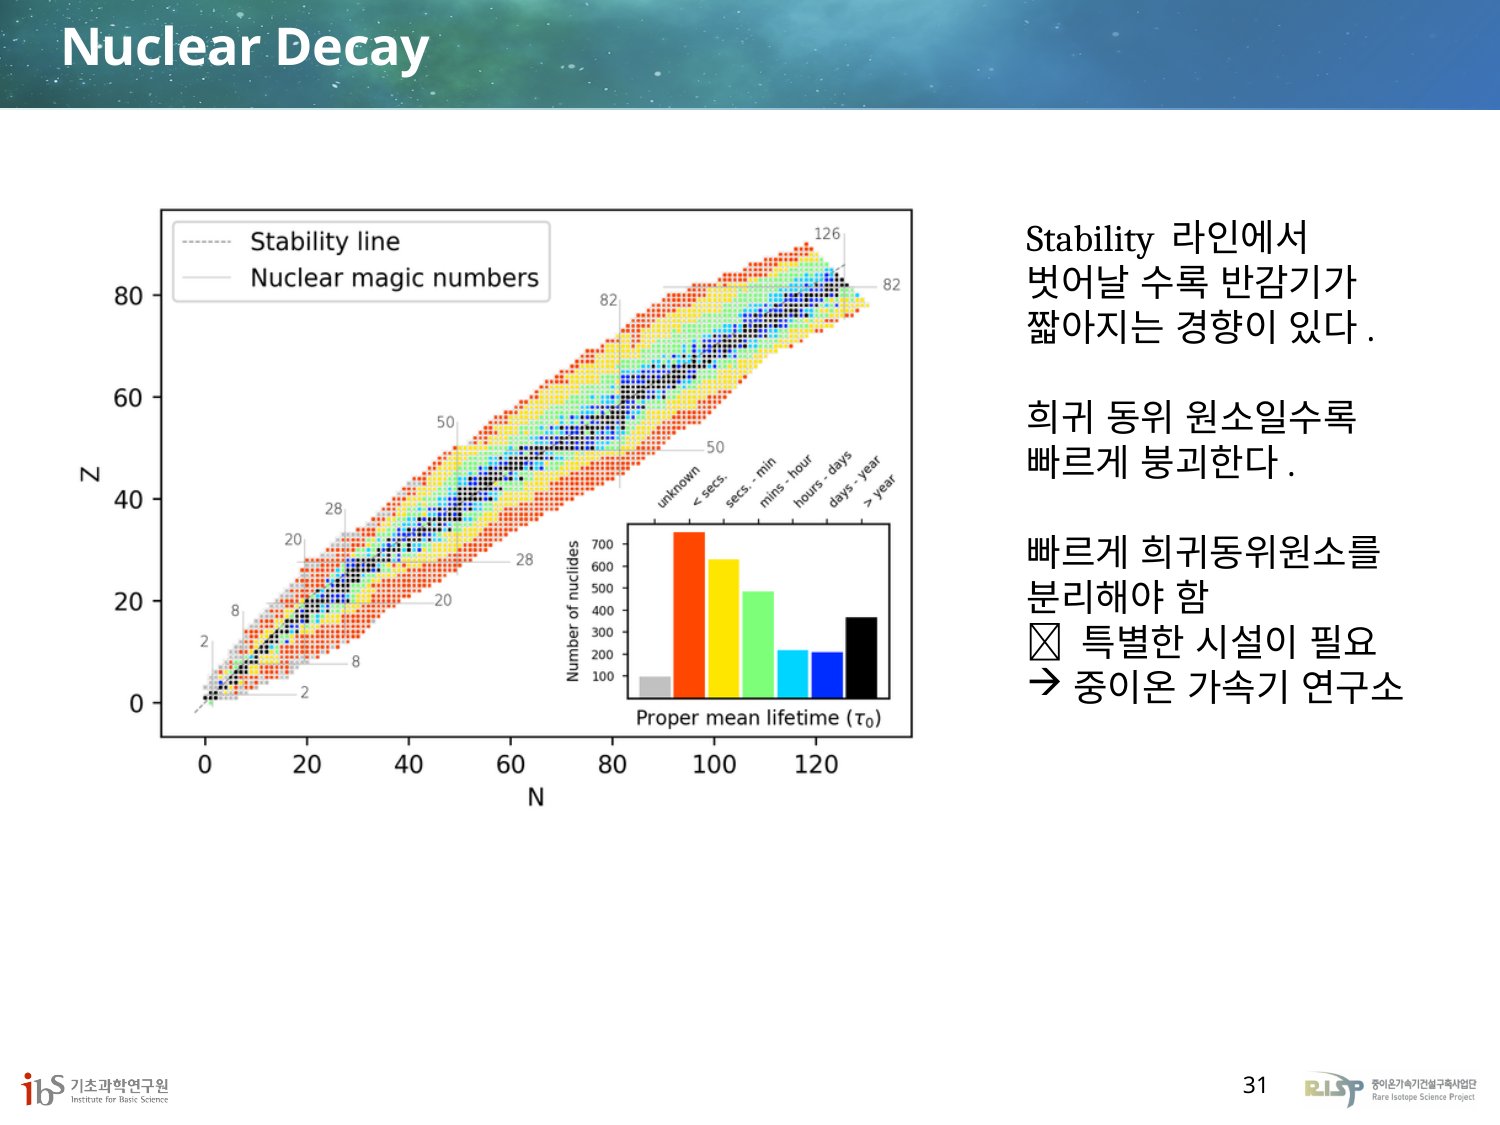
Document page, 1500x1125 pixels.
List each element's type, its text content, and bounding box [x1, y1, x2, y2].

picture [1303, 1069, 1478, 1110]
text_box Stability 라인에서 벗어날 수록 반감기가 짧아지는 경향이 있다. 희귀 동위 원소일수록 빠르게 붕괴한다. 빠르게 희귀동위원소를 분리해야 함  특별한 시설이 필요 중이온 가속기 연구소 [1046, 206, 1450, 761]
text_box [0, 0, 1500, 110]
picture [0, 126, 1046, 824]
picture [21, 1072, 168, 1106]
